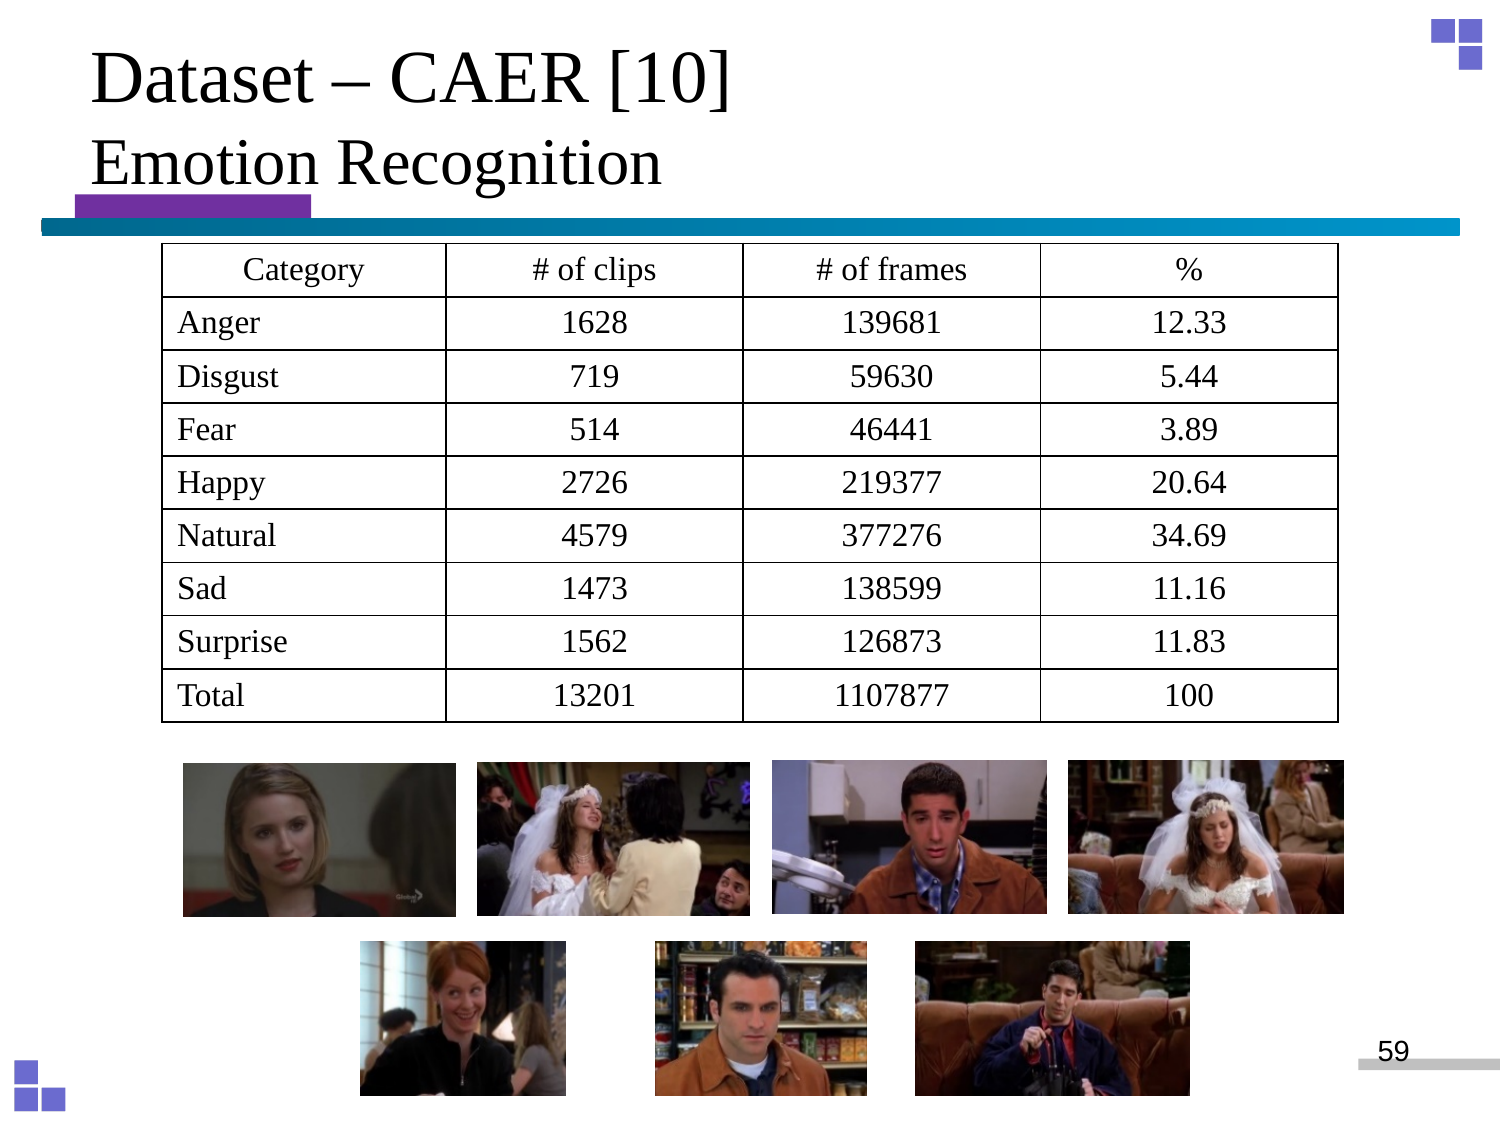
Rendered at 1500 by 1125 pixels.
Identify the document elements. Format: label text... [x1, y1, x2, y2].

table_cell 11.83 [1041, 616, 1337, 668]
table_cell 3.89 [1041, 404, 1337, 455]
table_header Category [163, 244, 445, 296]
picture [1068, 760, 1344, 914]
table_cell Anger [163, 298, 445, 349]
table_cell Disgust [163, 351, 445, 402]
table_header % [1041, 244, 1337, 296]
table_cell 12.33 [1041, 298, 1337, 349]
table_cell 719 [447, 351, 742, 402]
picture [772, 760, 1047, 914]
table_cell 219377 [744, 457, 1040, 508]
table_cell Surprise [163, 616, 445, 668]
picture [360, 941, 566, 1096]
table_cell 2726 [447, 457, 742, 508]
slide_number 59 [1074, 1024, 1425, 1103]
table_header # of clips [447, 244, 742, 296]
table_cell 1562 [447, 616, 742, 668]
table_cell Total [163, 670, 445, 721]
table_cell 20.64 [1041, 457, 1337, 508]
table_cell 514 [447, 404, 742, 455]
table_cell 4579 [447, 510, 742, 562]
table_cell 138599 [744, 563, 1040, 615]
table_cell 11.16 [1041, 563, 1337, 615]
table_cell 5.44 [1041, 351, 1337, 402]
table_cell 126873 [744, 616, 1040, 668]
table_cell 139681 [744, 298, 1040, 349]
table_cell 59630 [744, 351, 1040, 402]
title Dataset – CAER [10] Emotion Recognition [75, 19, 1425, 207]
table_cell 13201 [447, 670, 742, 721]
table_cell Sad [163, 563, 445, 615]
table_cell Natural [163, 510, 445, 562]
table_cell 100 [1041, 670, 1337, 721]
table_cell 1473 [447, 563, 742, 615]
table_cell 46441 [744, 404, 1040, 455]
picture [915, 941, 1190, 1096]
picture [477, 762, 750, 916]
table_cell 1628 [447, 298, 742, 349]
table_cell Happy [163, 457, 445, 508]
table_header # of frames [744, 244, 1040, 296]
table_cell 34.69 [1041, 510, 1337, 562]
picture [182, 763, 456, 917]
table_cell 377276 [744, 510, 1040, 562]
table_cell 1107877 [744, 670, 1040, 721]
table_cell Fear [163, 404, 445, 455]
picture [655, 941, 867, 1096]
